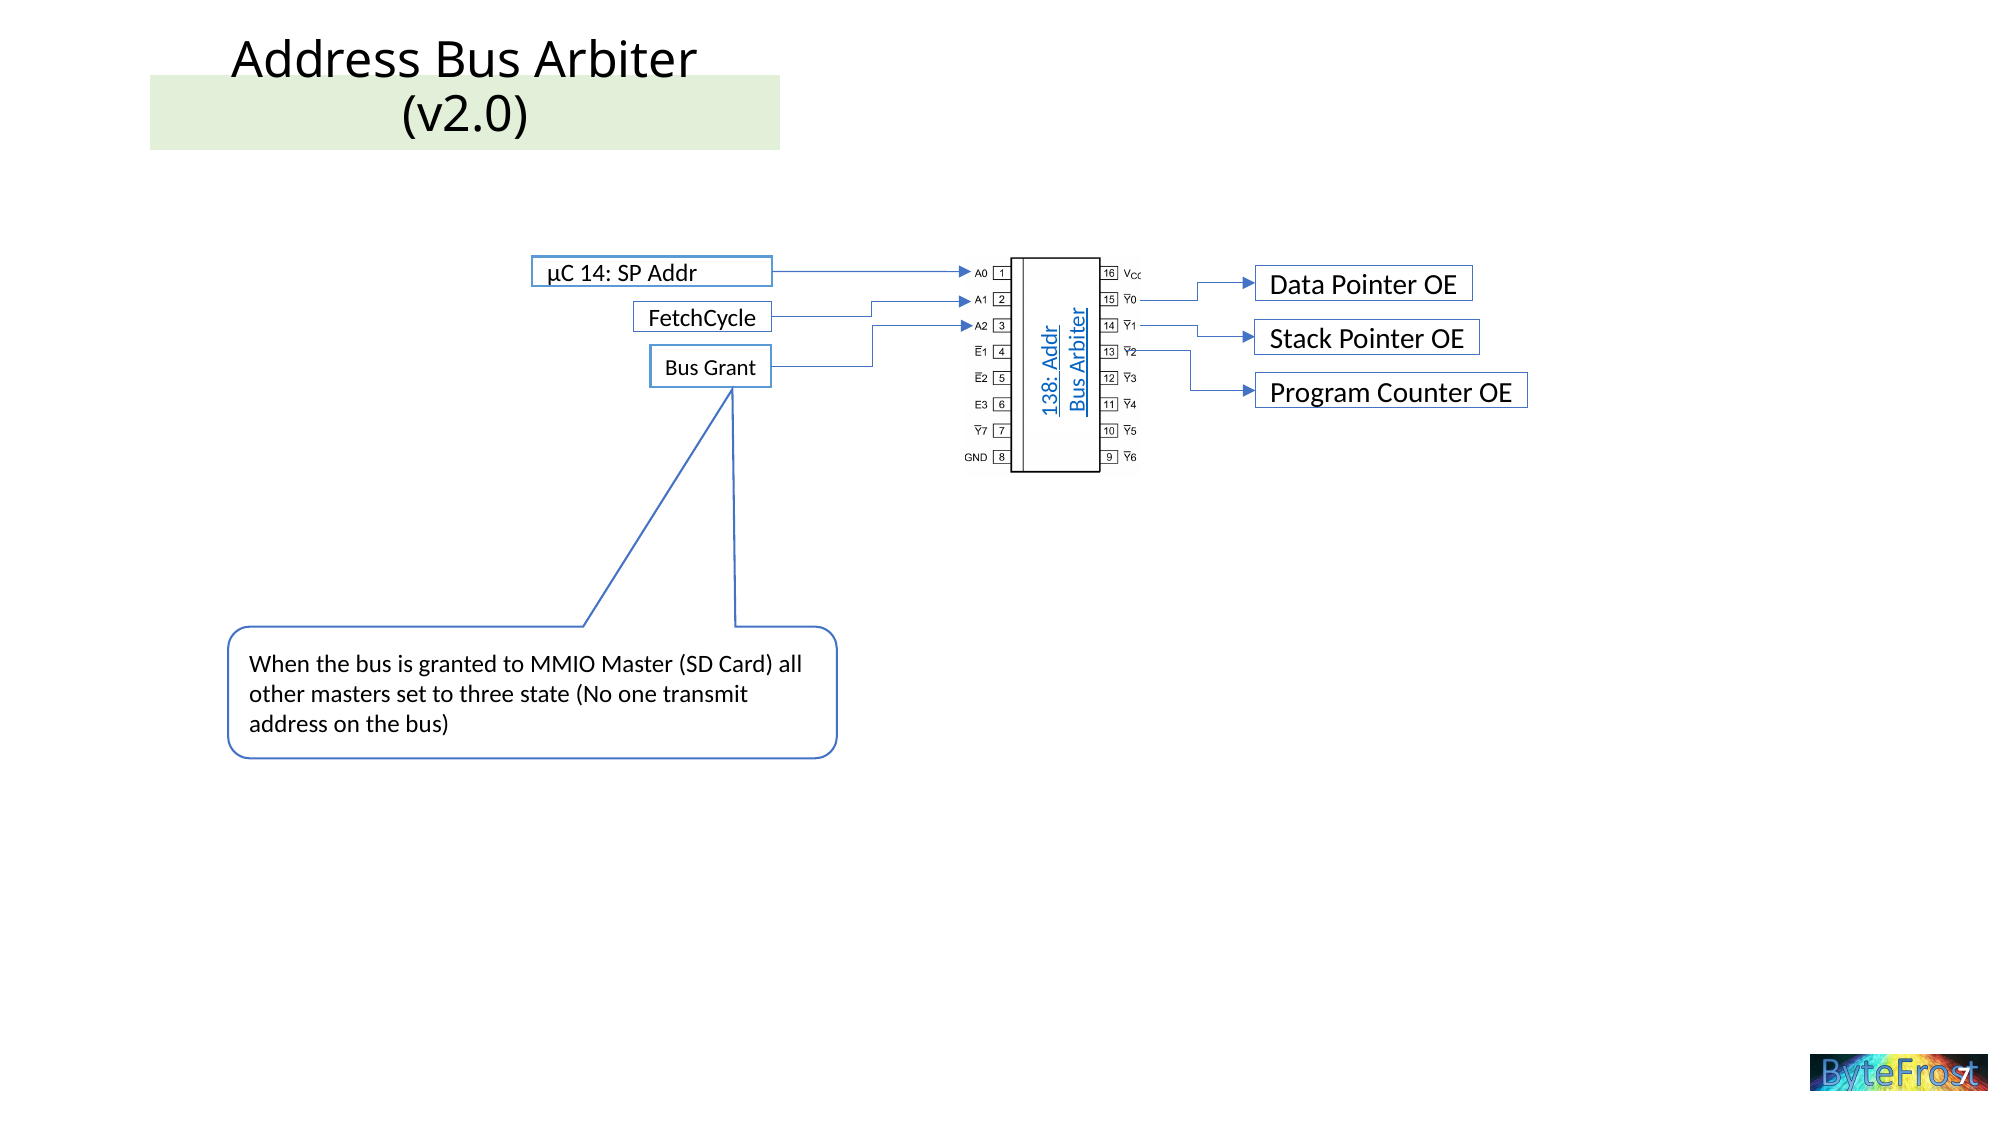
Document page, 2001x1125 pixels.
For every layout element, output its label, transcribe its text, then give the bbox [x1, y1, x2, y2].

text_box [772, 301, 972, 317]
text_box Data Pointer OE [1255, 265, 1473, 301]
text_box Bus Grant [649, 344, 772, 388]
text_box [965, 255, 1141, 477]
picture [1810, 1054, 1988, 1091]
text_box FetchCycle [633, 301, 772, 332]
text_box When the bus is granted to MMIO Master (SD Card) all other masters set to three state (No one transmit address on the bus) [227, 385, 838, 760]
text_box Program Counter OE [1255, 372, 1528, 408]
title Address Bus Arbiter (v2.0) [150, 75, 780, 150]
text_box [772, 325, 974, 367]
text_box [1140, 283, 1254, 301]
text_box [1125, 350, 1254, 391]
text_box µC 14: SP Addr [531, 255, 773, 287]
text_box Stack Pointer OE [1254, 319, 1480, 355]
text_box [1140, 325, 1254, 337]
